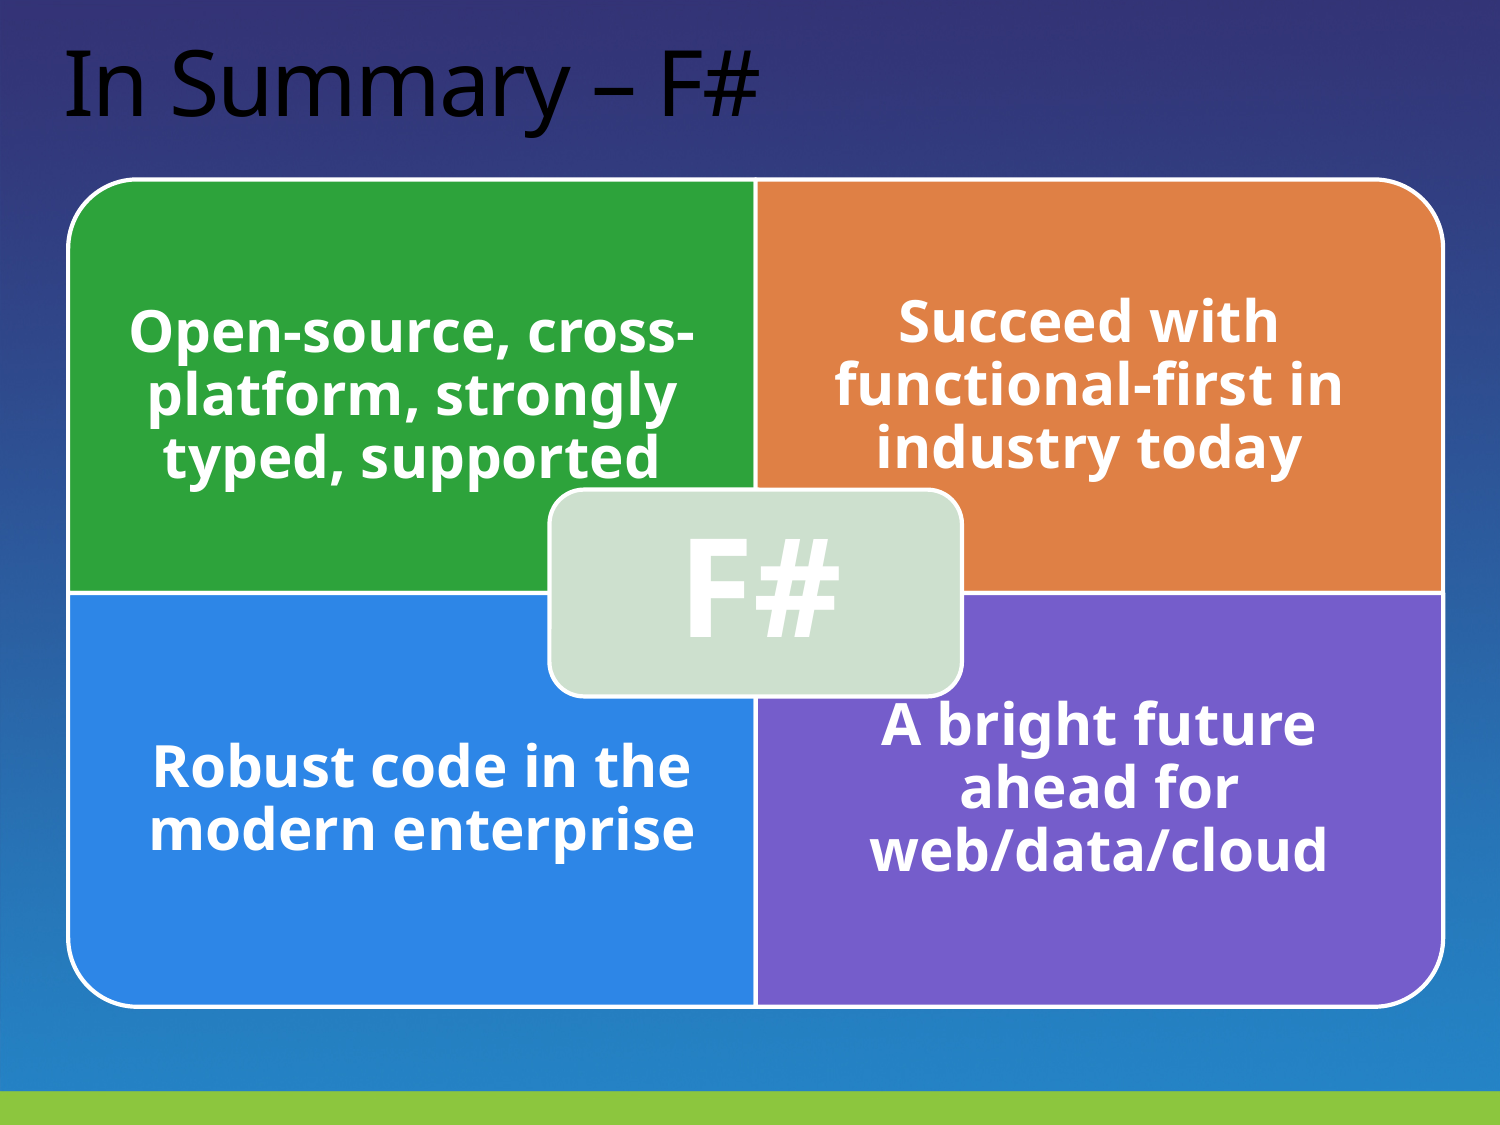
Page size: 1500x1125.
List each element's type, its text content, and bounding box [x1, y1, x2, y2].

title In Summary – F# [63, 37, 1436, 138]
picture [0, 0, 1500, 1125]
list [67, 179, 1444, 1007]
